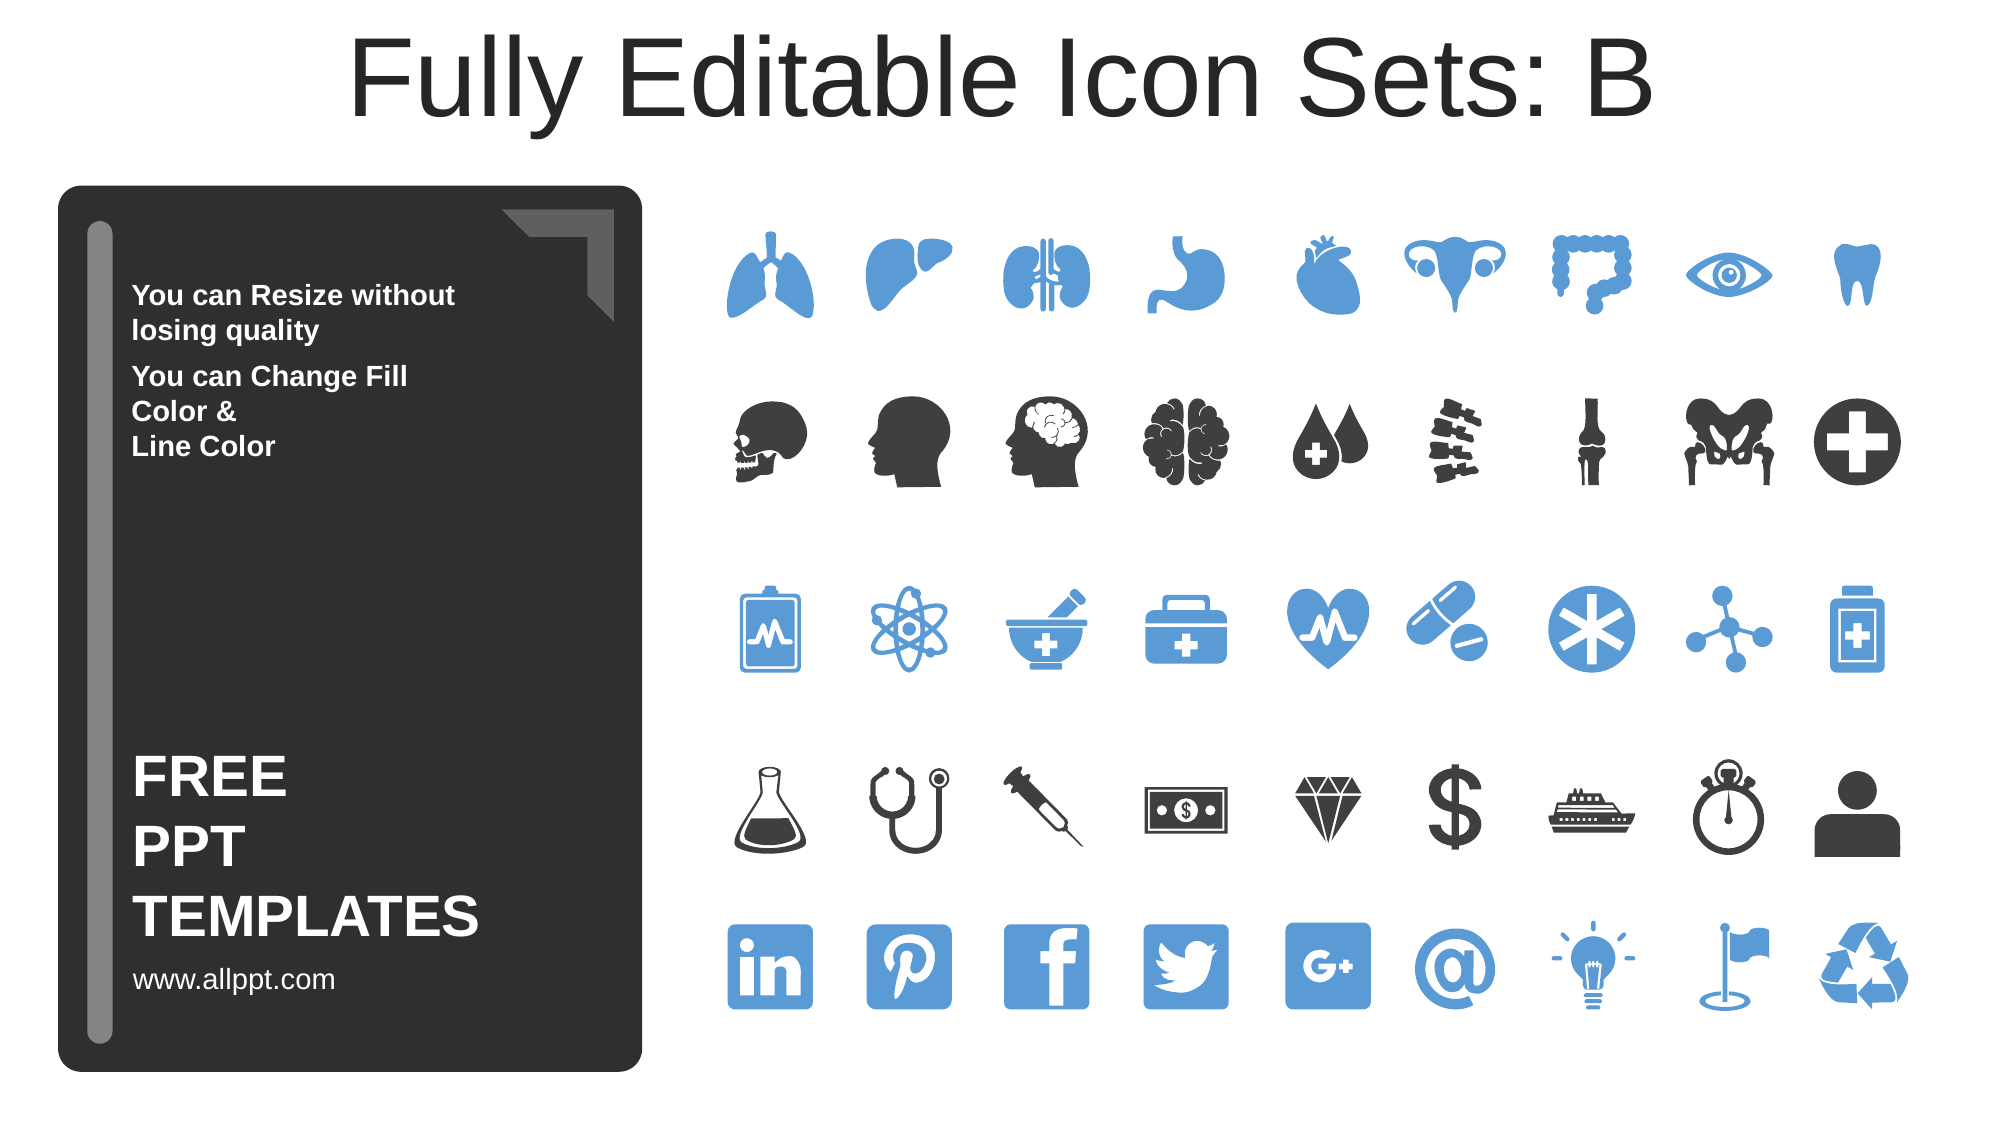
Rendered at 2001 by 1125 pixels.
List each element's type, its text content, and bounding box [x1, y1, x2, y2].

text_box [1550, 955, 1564, 962]
text_box [1576, 397, 1607, 487]
text_box [732, 400, 809, 484]
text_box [1428, 398, 1482, 486]
text_box [1698, 921, 1771, 1012]
text_box [1295, 233, 1362, 316]
text_box [868, 765, 951, 855]
text_box [1413, 927, 1497, 1011]
text_box [1144, 786, 1229, 835]
text_box [865, 923, 953, 1011]
text_box [1590, 919, 1597, 933]
text_box [1683, 397, 1776, 487]
text_box [1293, 775, 1364, 844]
text_box [1813, 813, 1902, 858]
text_box [1449, 622, 1489, 663]
text_box [1623, 955, 1637, 962]
text_box [1691, 758, 1766, 856]
text_box [1002, 237, 1092, 313]
text_box [725, 230, 815, 320]
text_box [1286, 587, 1371, 671]
text_box [1684, 584, 1774, 674]
text_box [1829, 584, 1886, 674]
text_box [1291, 400, 1370, 481]
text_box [868, 396, 951, 488]
text_box [1547, 584, 1637, 674]
text_box [1427, 763, 1483, 851]
text_box [1616, 931, 1628, 943]
text_box [1284, 921, 1372, 1011]
text_box [864, 237, 954, 312]
text_box [869, 584, 949, 674]
text_box [1004, 587, 1089, 671]
text_box [738, 584, 802, 674]
text_box [1405, 579, 1477, 646]
text_box [1003, 923, 1091, 1011]
text_box [1818, 921, 1910, 1013]
text_box [1142, 923, 1230, 1011]
text_box [1836, 769, 1878, 811]
text_box [1146, 235, 1226, 315]
text_box [1403, 235, 1507, 316]
text_box [726, 923, 814, 1011]
text_box [1547, 787, 1637, 834]
text_box [1004, 395, 1089, 489]
text_box [1144, 593, 1228, 625]
text_box [1144, 626, 1228, 665]
text_box [1002, 765, 1085, 848]
text_box [1559, 931, 1571, 943]
text_box [1569, 935, 1617, 1011]
text_box [1812, 397, 1902, 487]
text_box [1550, 233, 1633, 316]
text_box [1684, 251, 1775, 299]
text_box [733, 765, 808, 855]
text_box [1833, 242, 1882, 308]
list Fully Editable Icon Sets: B [53, 20, 1952, 140]
text_box [1141, 397, 1231, 487]
